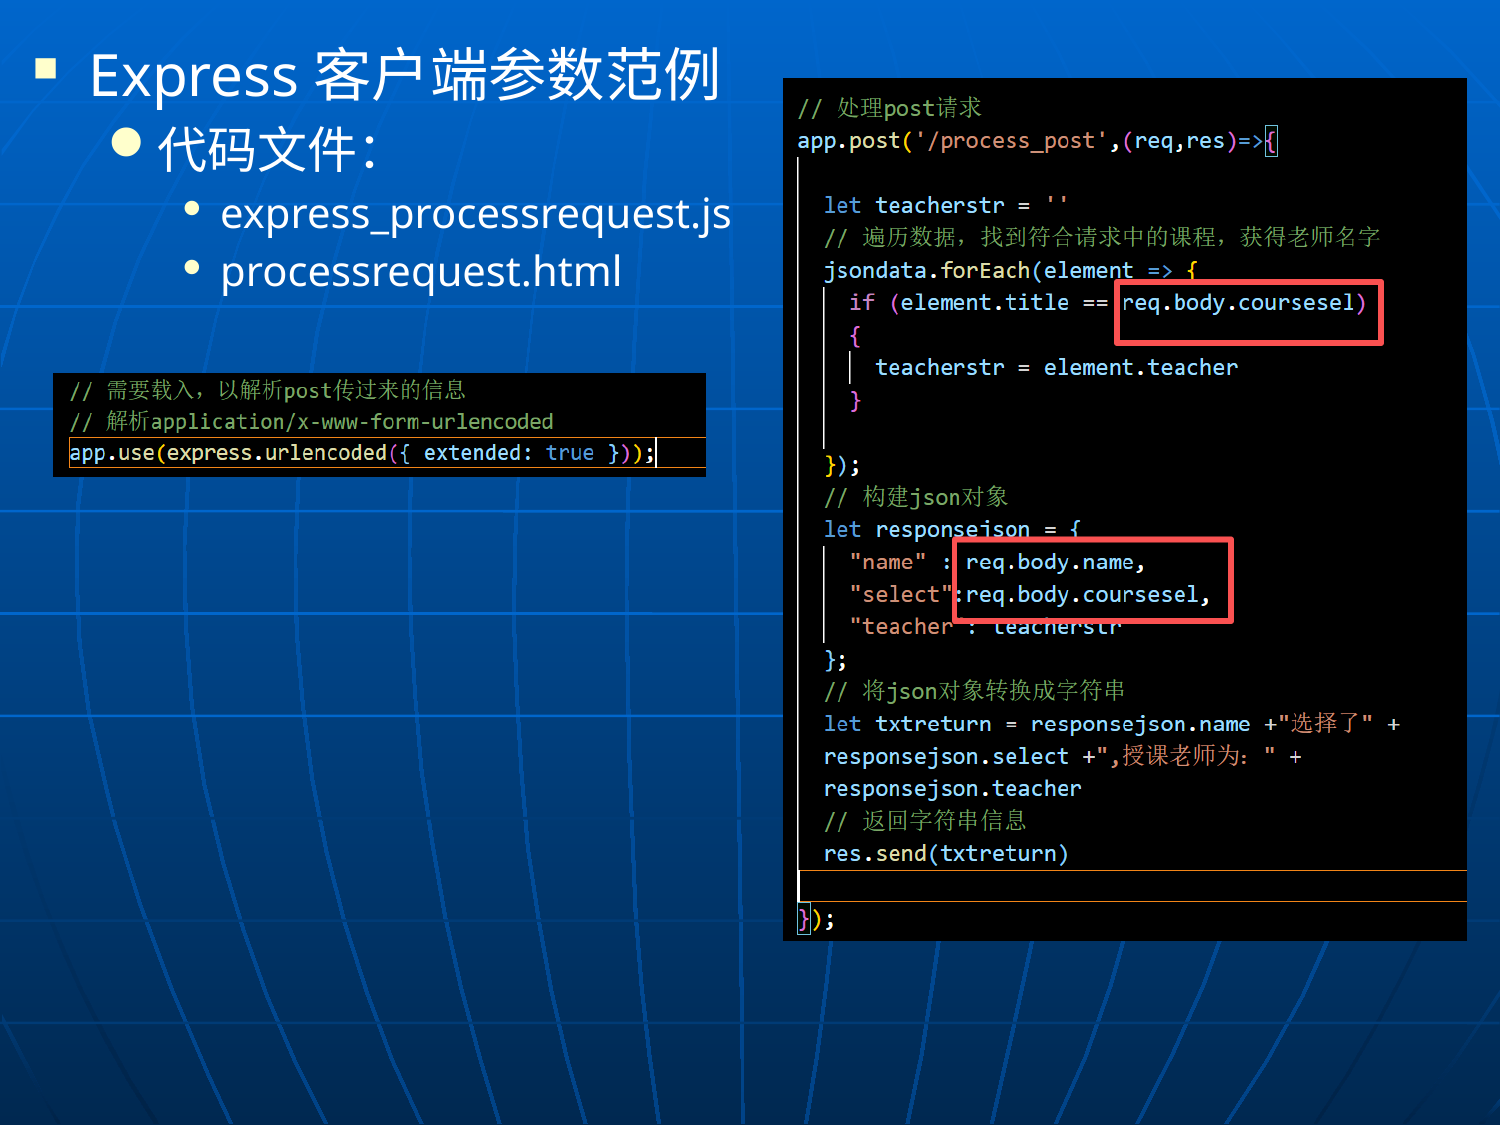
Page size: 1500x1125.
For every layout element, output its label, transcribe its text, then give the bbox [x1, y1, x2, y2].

picture [52, 373, 706, 477]
list Express客户端参数范例 代码文件： express_processrequest.js processrequest.html [17, 30, 1368, 775]
picture [783, 77, 1467, 941]
